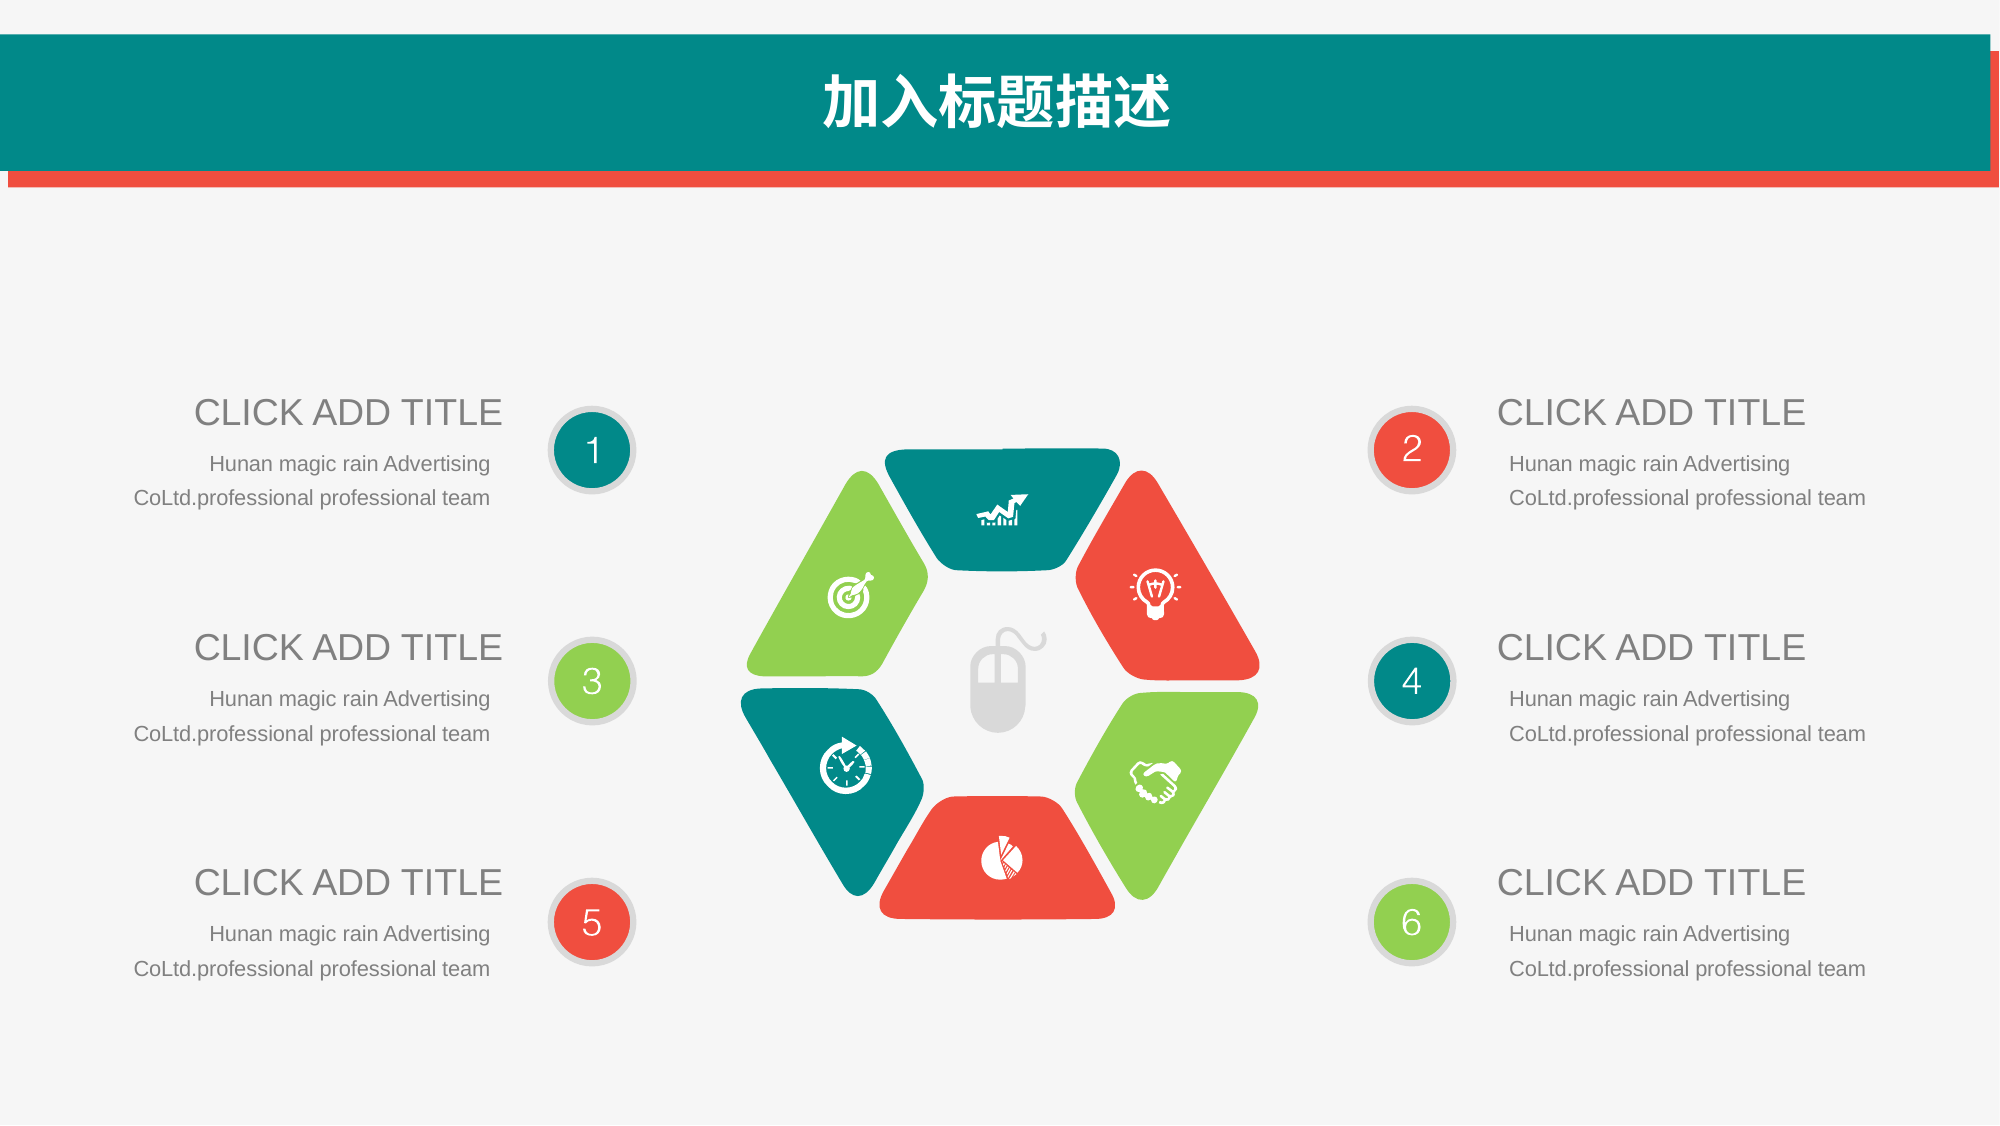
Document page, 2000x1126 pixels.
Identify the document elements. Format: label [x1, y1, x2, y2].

text_box [0, 34, 2000, 188]
text_box [1494, 380, 1884, 554]
text_box [1370, 408, 1454, 492]
text_box [550, 639, 634, 723]
text_box [1370, 880, 1454, 964]
text_box [116, 615, 506, 789]
text_box [550, 880, 634, 964]
text_box [550, 408, 634, 492]
text_box [116, 850, 506, 1024]
text_box [1494, 615, 1884, 789]
text_box [1370, 639, 1454, 723]
text_box [742, 466, 930, 677]
text_box [879, 447, 1125, 572]
text_box [968, 624, 1049, 735]
text_box [735, 687, 926, 901]
text_box [116, 380, 506, 554]
text_box [873, 795, 1121, 920]
text_box [1074, 466, 1266, 682]
text_box [1494, 850, 1884, 1024]
text_box [1073, 691, 1264, 905]
